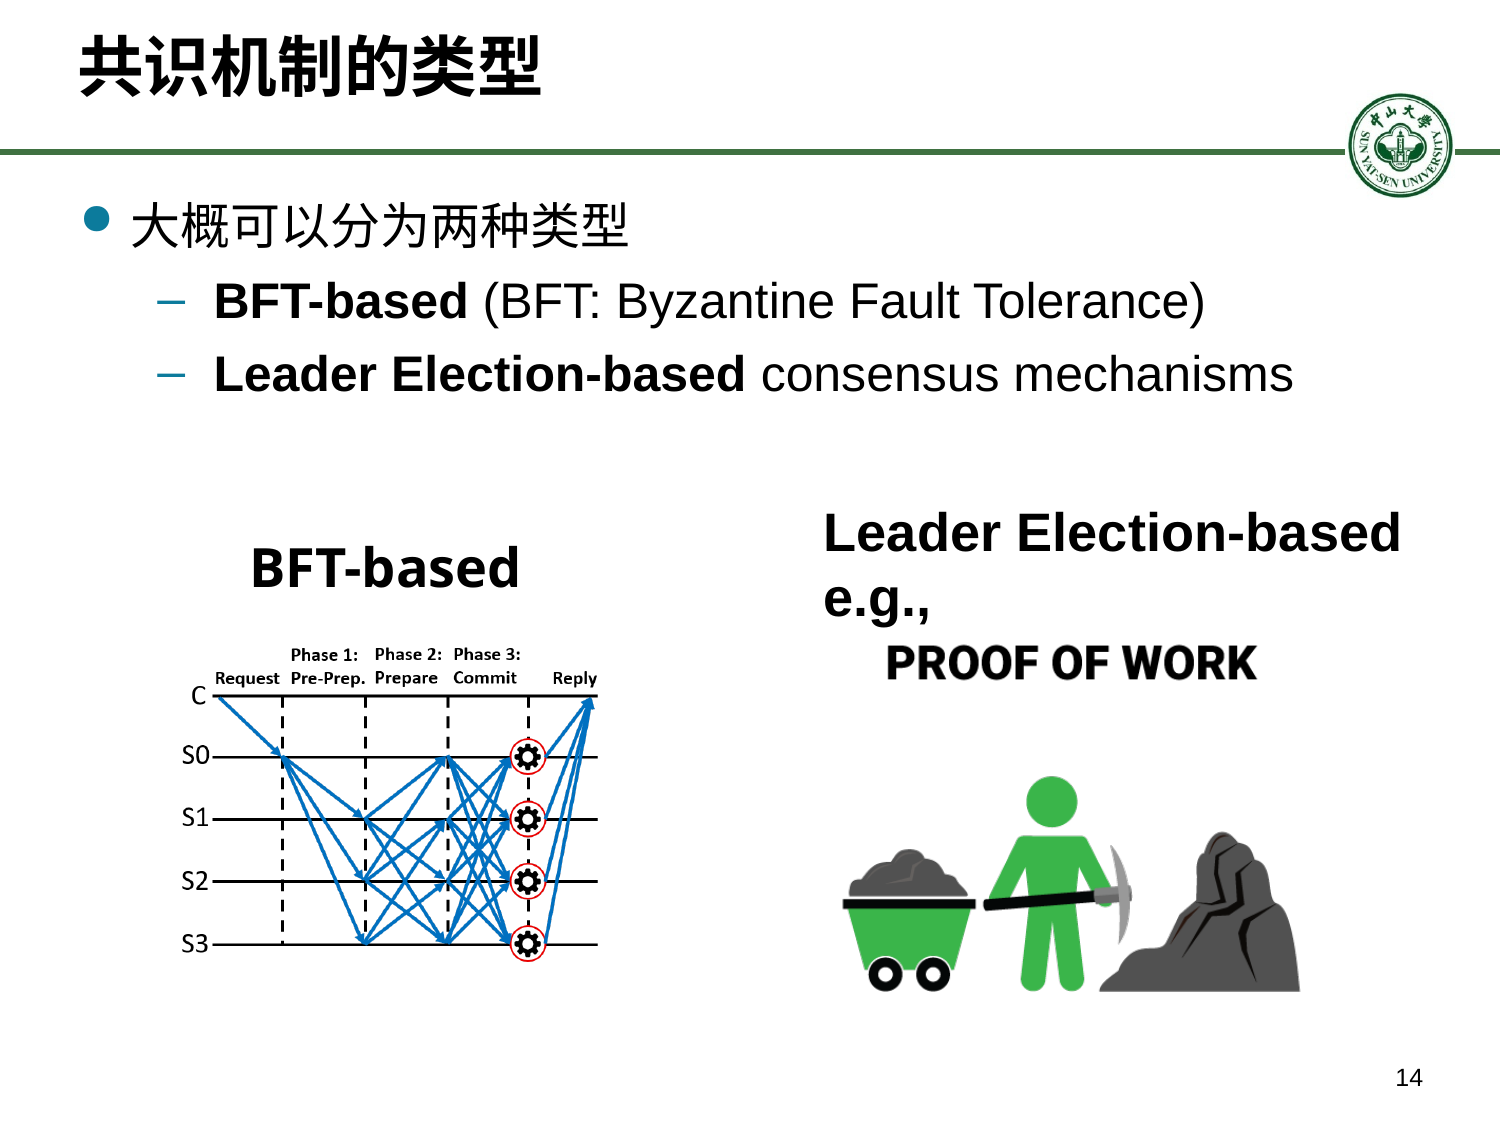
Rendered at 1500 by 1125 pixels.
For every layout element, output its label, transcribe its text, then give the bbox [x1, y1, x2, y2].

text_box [805, 489, 1422, 1052]
picture [1345, 90, 1455, 200]
list 大概可以分为两种类型 BFT-based (BFT: Byzantine Fault Tolerance) Leader Election-based consensus mechanisms [67, 187, 1432, 1038]
title 共识机制的类型 [62, 24, 1421, 113]
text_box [163, 517, 609, 978]
